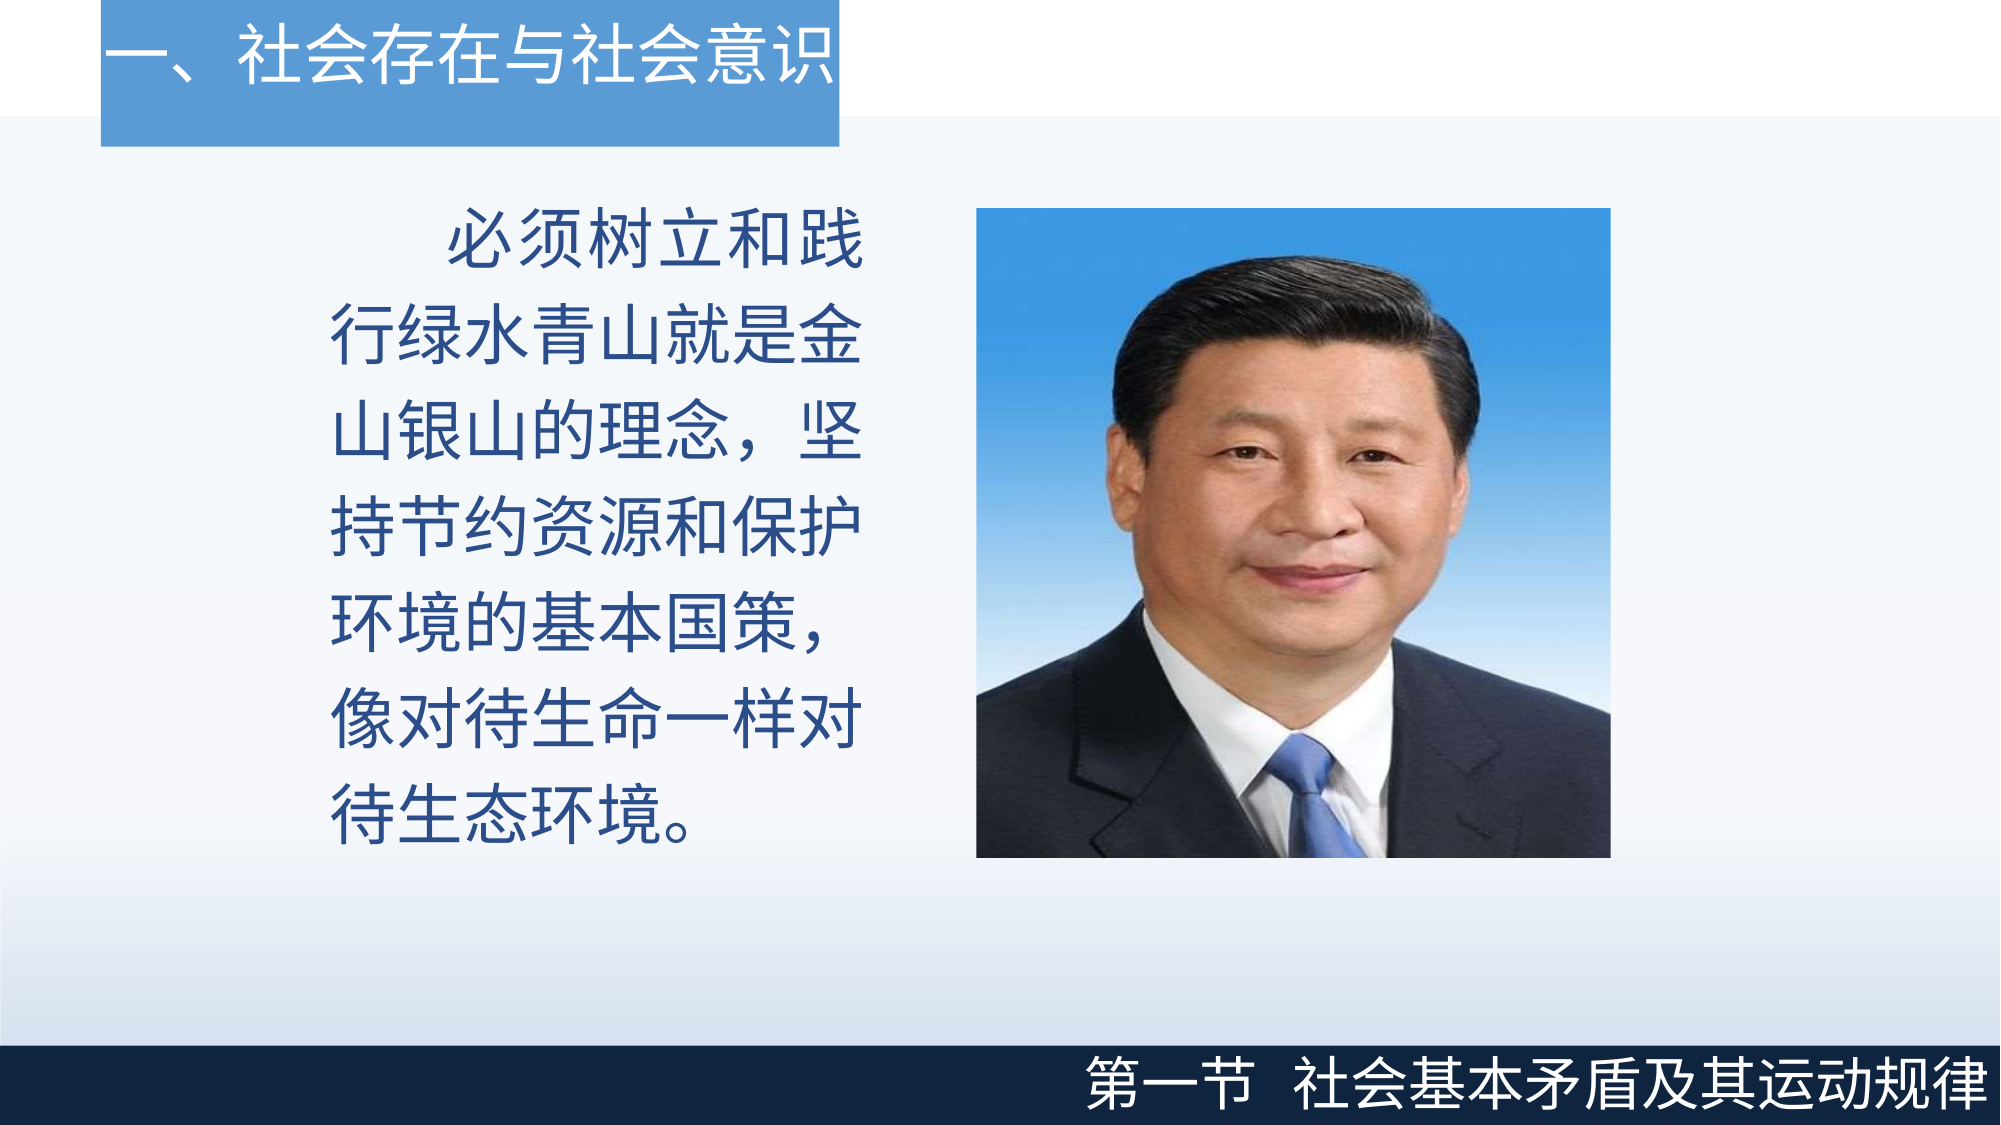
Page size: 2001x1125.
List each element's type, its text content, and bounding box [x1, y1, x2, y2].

text_box [0, 116, 2000, 1045]
title 一、社会存在与社会意识 [100, 0, 840, 147]
text_box 第一节 [1081, 1044, 1261, 1118]
text_box [0, 1045, 2000, 1125]
text_box 必须树立和践 行绿水青山就是金 山银山的理念，坚 持节约资源和保护 环境的基本国策， 像对待生命一样对 待生态环境。 [327, 179, 866, 853]
text_box [976, 208, 1611, 858]
text_box 社会基本矛盾及其运动规律 [1290, 1044, 1994, 1118]
